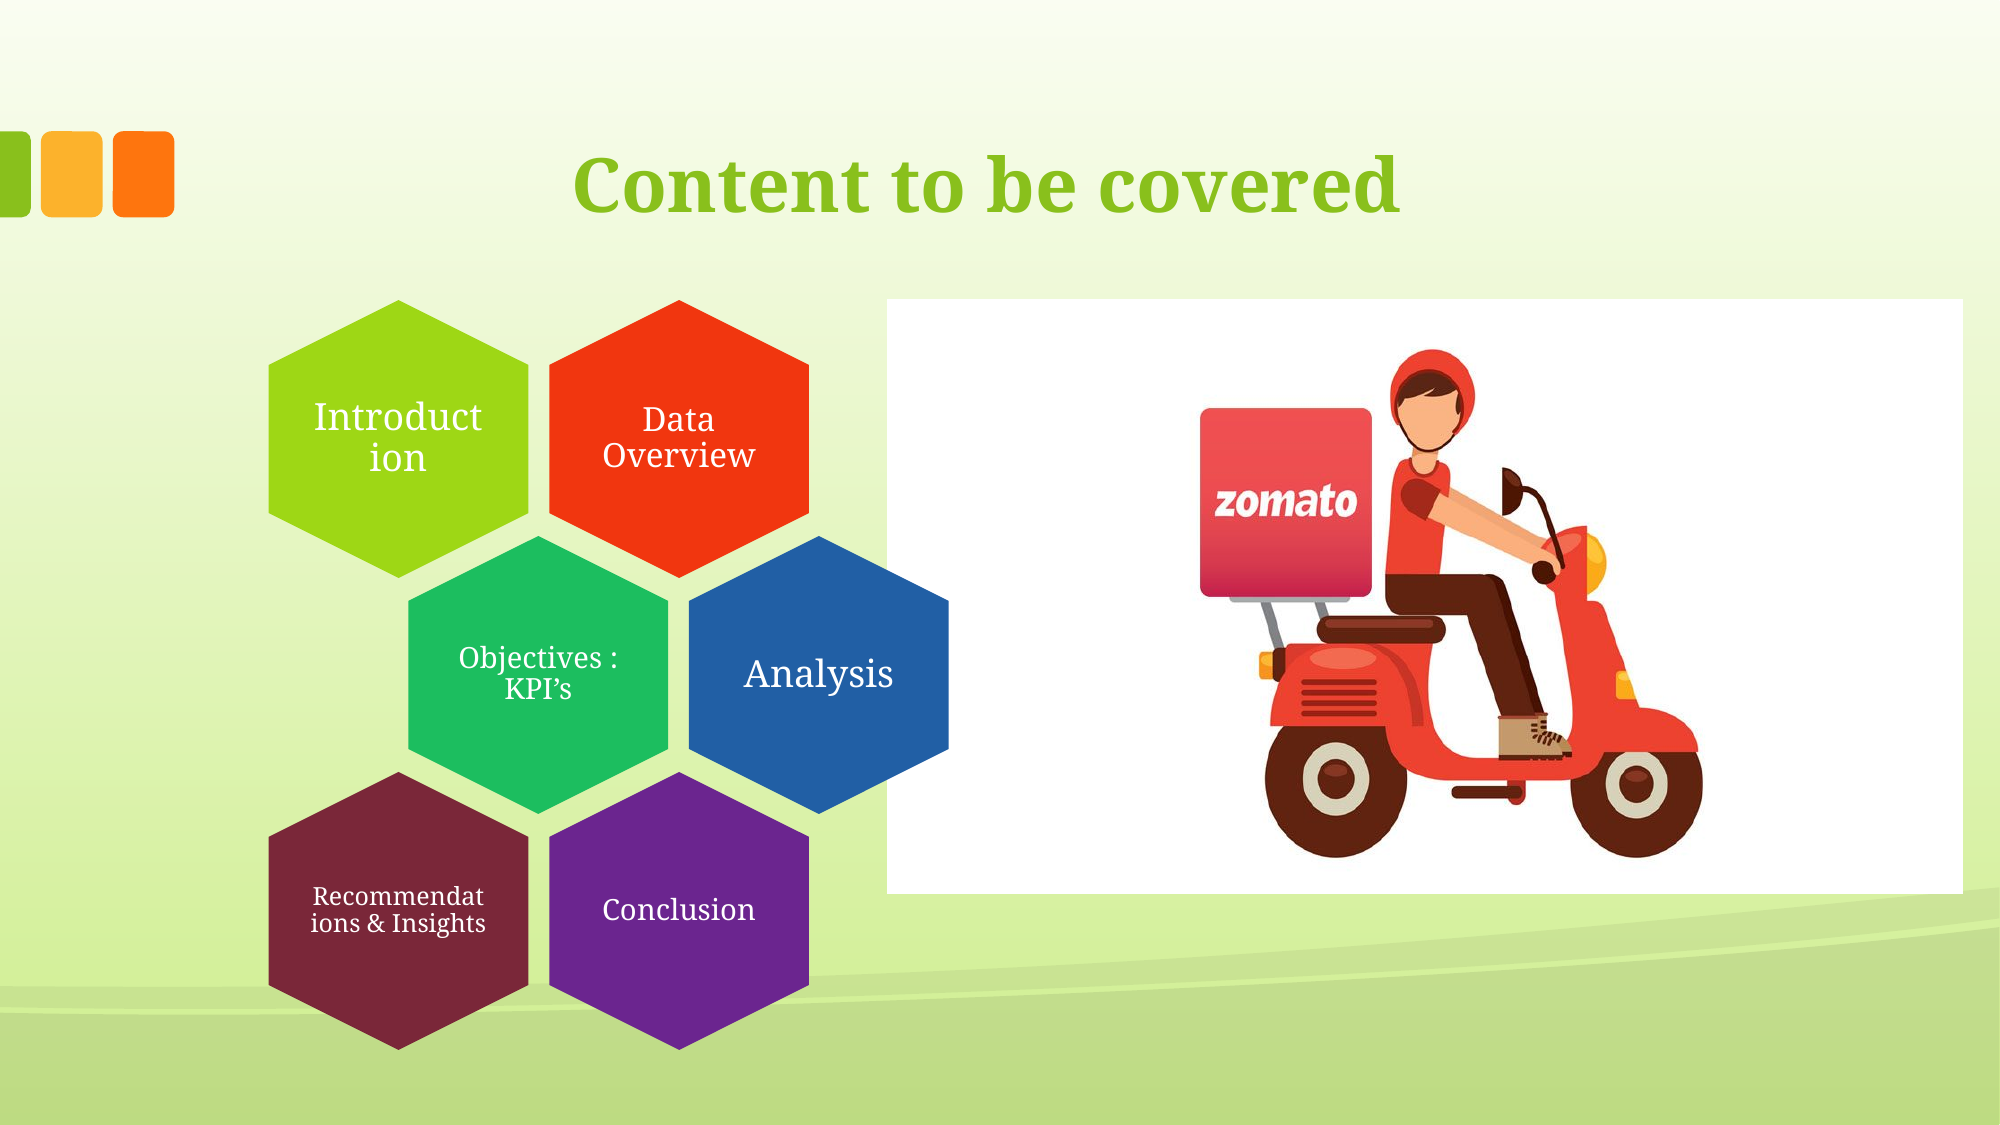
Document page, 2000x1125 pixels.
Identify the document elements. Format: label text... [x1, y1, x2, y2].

title Content to be covered [187, 24, 1787, 238]
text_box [74, 299, 1151, 1051]
picture [1151, 299, 1963, 894]
